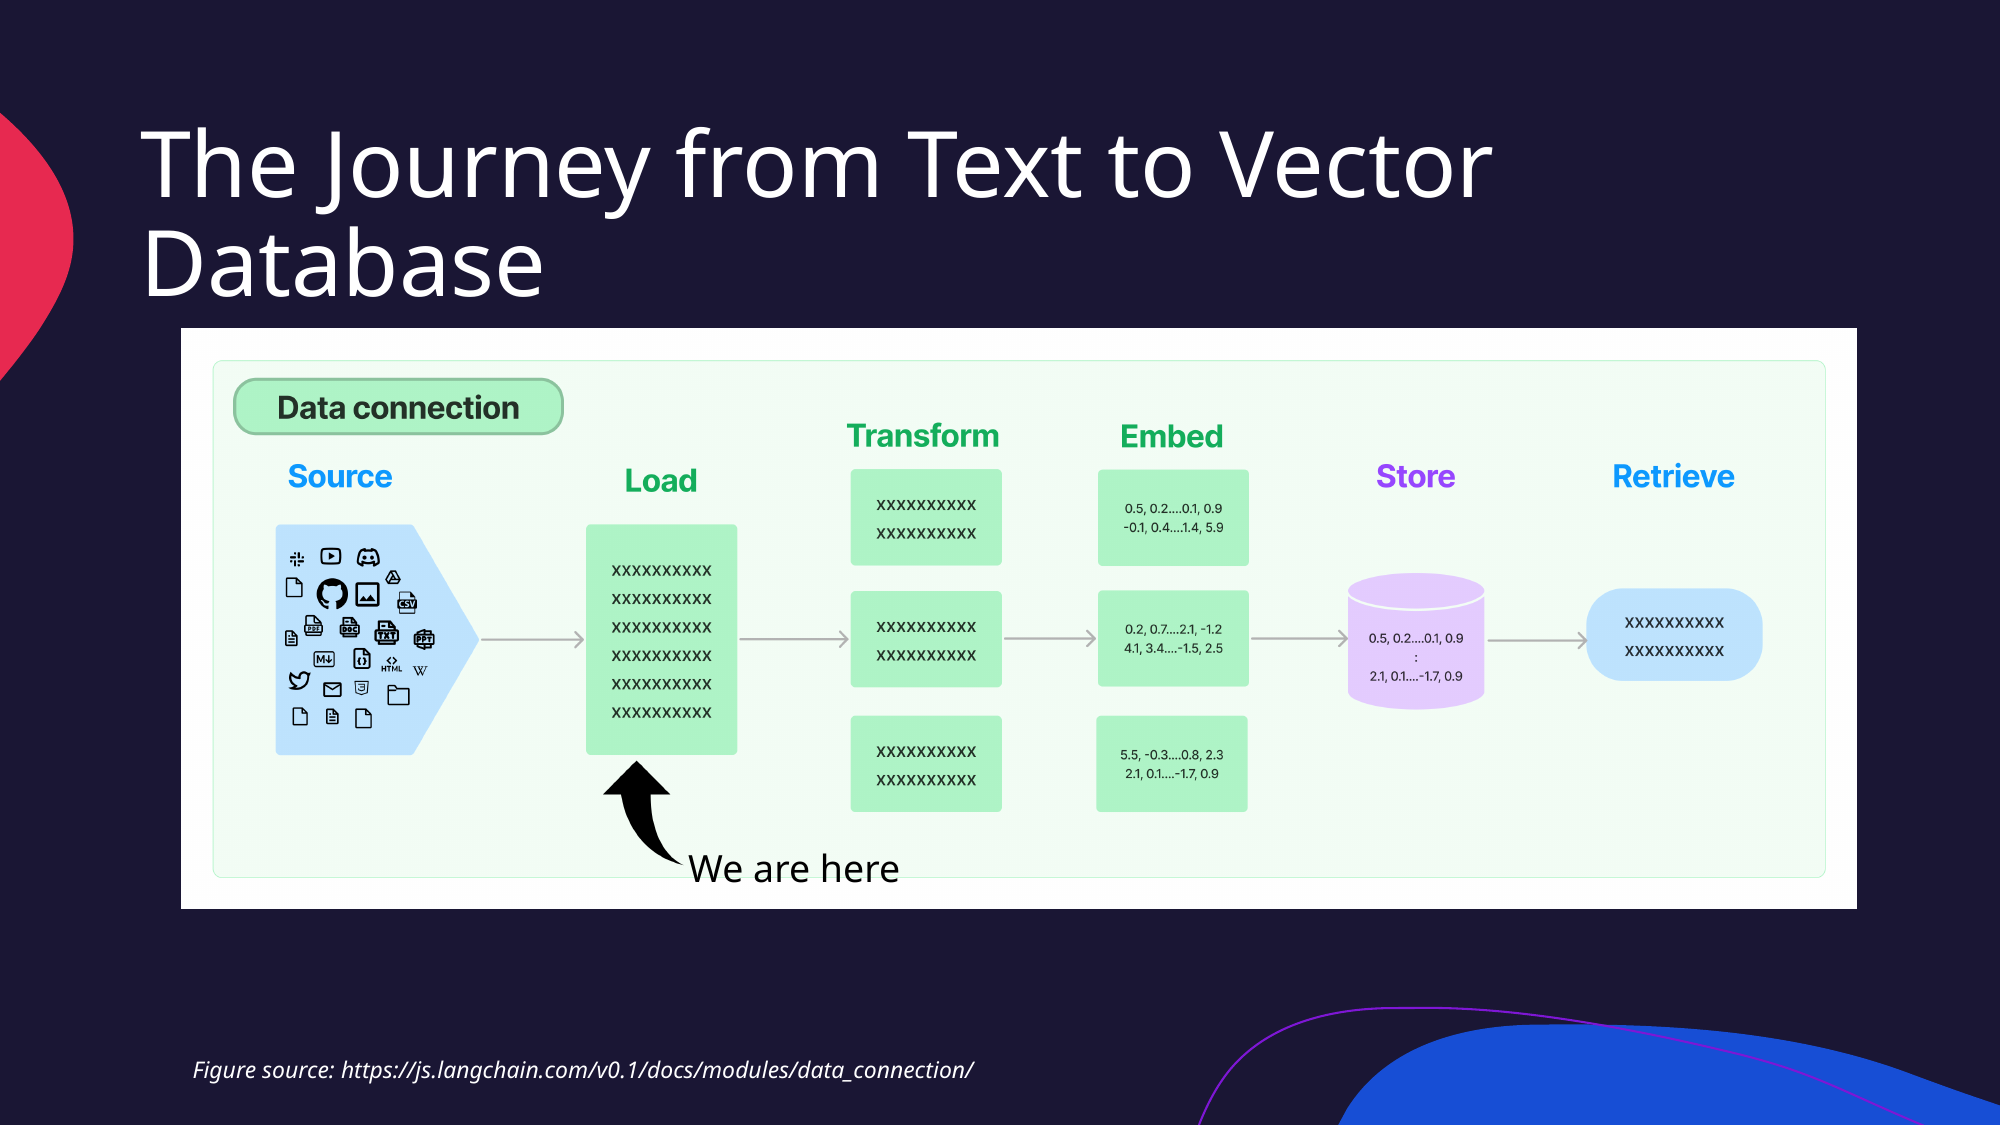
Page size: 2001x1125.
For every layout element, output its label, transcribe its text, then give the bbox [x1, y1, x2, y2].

title The Journey from Text to Vector Database [125, 92, 1875, 343]
text_box Figure source: https://js.langchain.com/v0.1/docs/modules/data_connection/ [177, 1048, 990, 1091]
picture [181, 328, 1857, 909]
